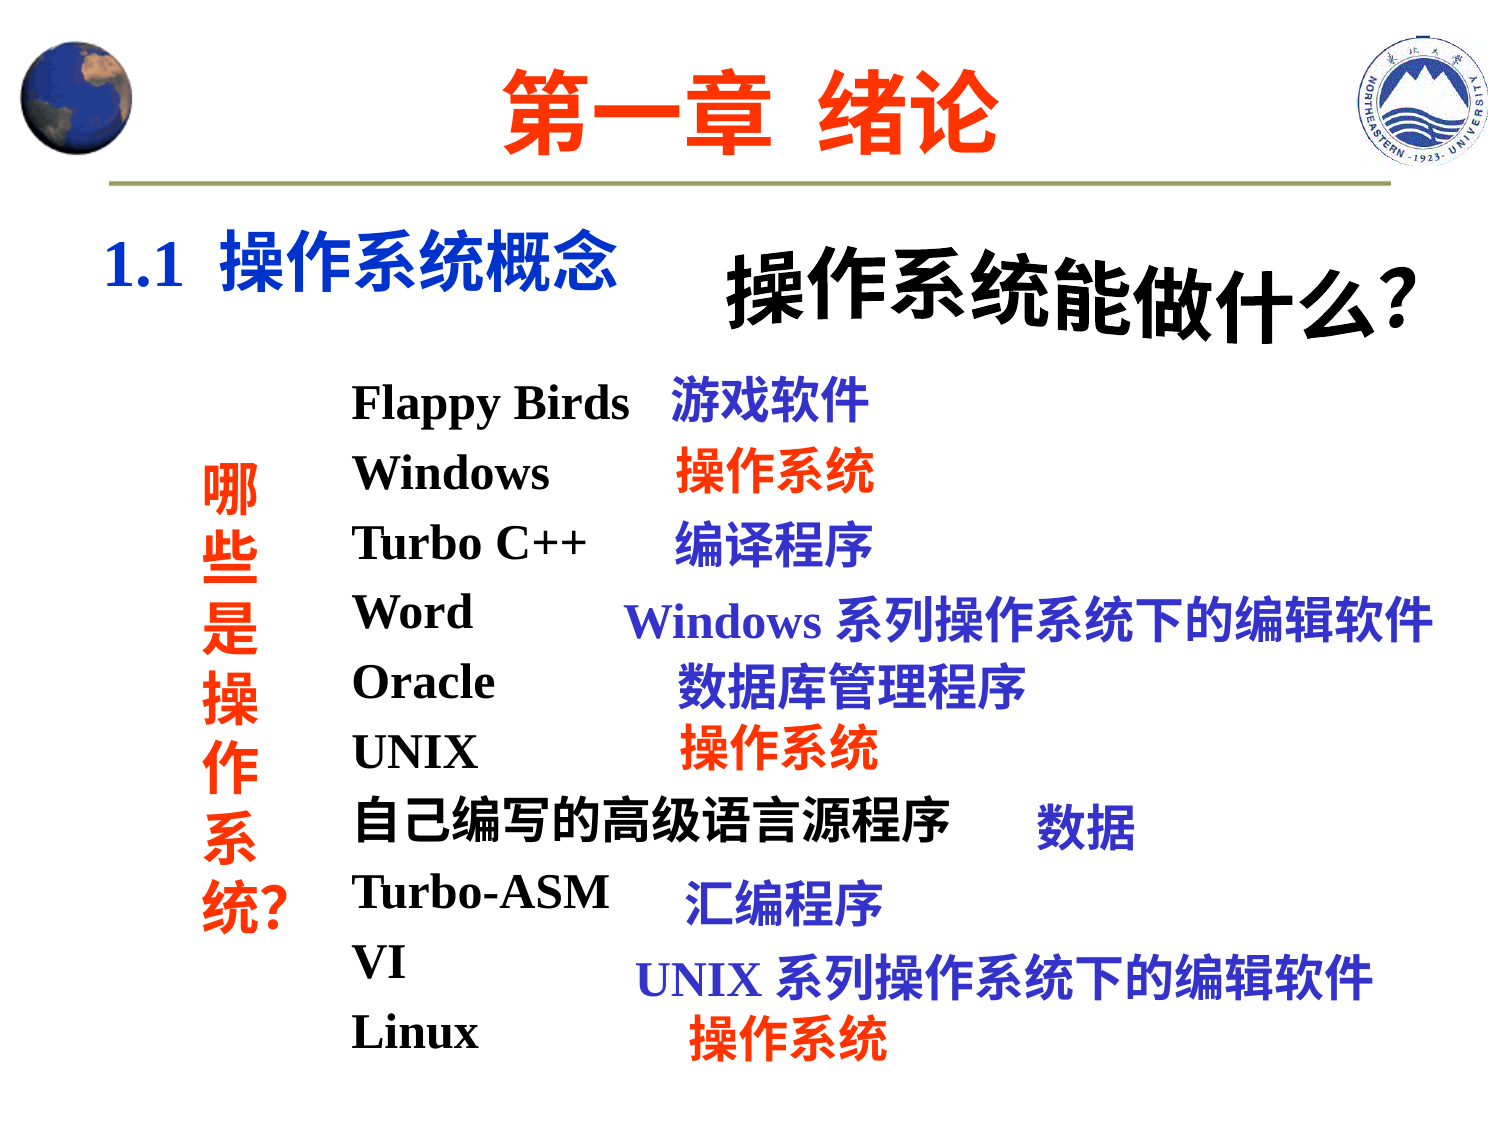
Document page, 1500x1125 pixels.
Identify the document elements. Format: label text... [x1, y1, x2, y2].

text_box 哪些是操作系统？ [183, 444, 278, 949]
picture [109, 175, 1391, 191]
picture [0, 37, 138, 161]
text_box Flappy Birds Windows Turbo C++ Word Oracle UNIX 自己编写的高级语言源程序 Turbo-ASM VI Linux [336, 361, 607, 1067]
title 第一章 绪论 [112, 42, 1388, 181]
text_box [608, 361, 1475, 1076]
text_box 1.1 操作系统概念 [87, 212, 650, 308]
picture [1352, 33, 1490, 171]
